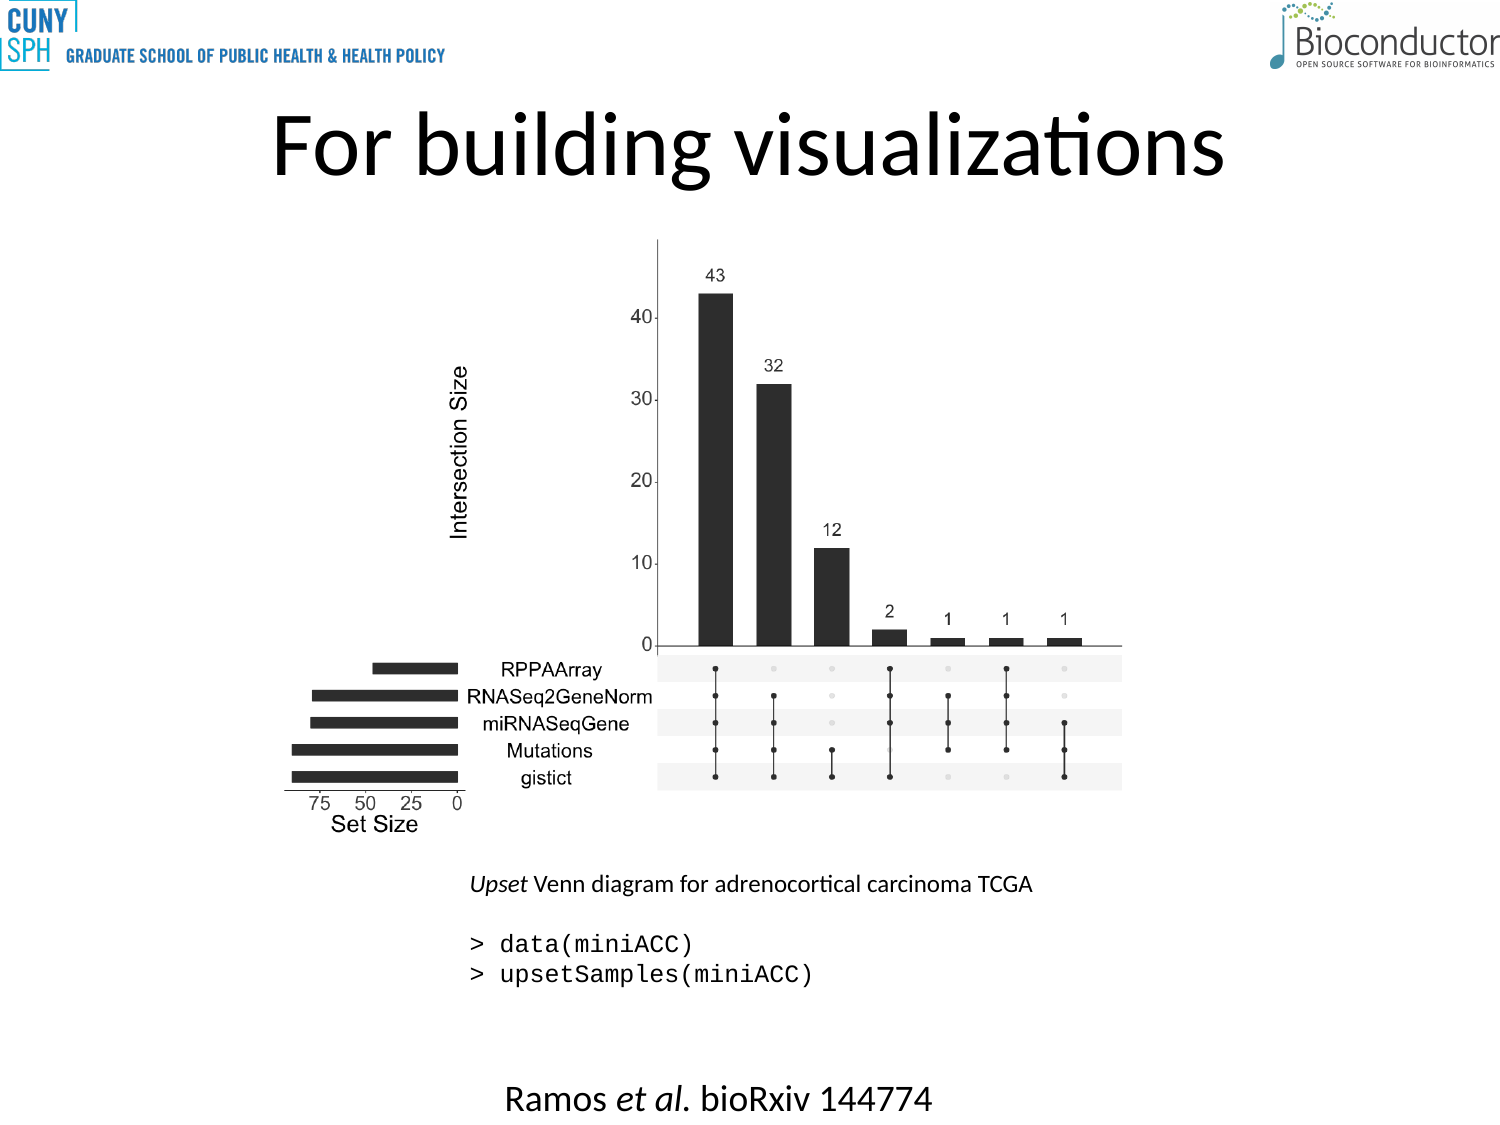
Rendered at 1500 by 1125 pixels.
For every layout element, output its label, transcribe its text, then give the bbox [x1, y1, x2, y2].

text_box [276, 232, 1129, 997]
picture [0, 0, 445, 71]
title For building visualizations [75, 45, 1425, 233]
picture [1270, 2, 1500, 69]
text_box Ramos et al. bioRxiv 144774 [489, 1066, 948, 1125]
